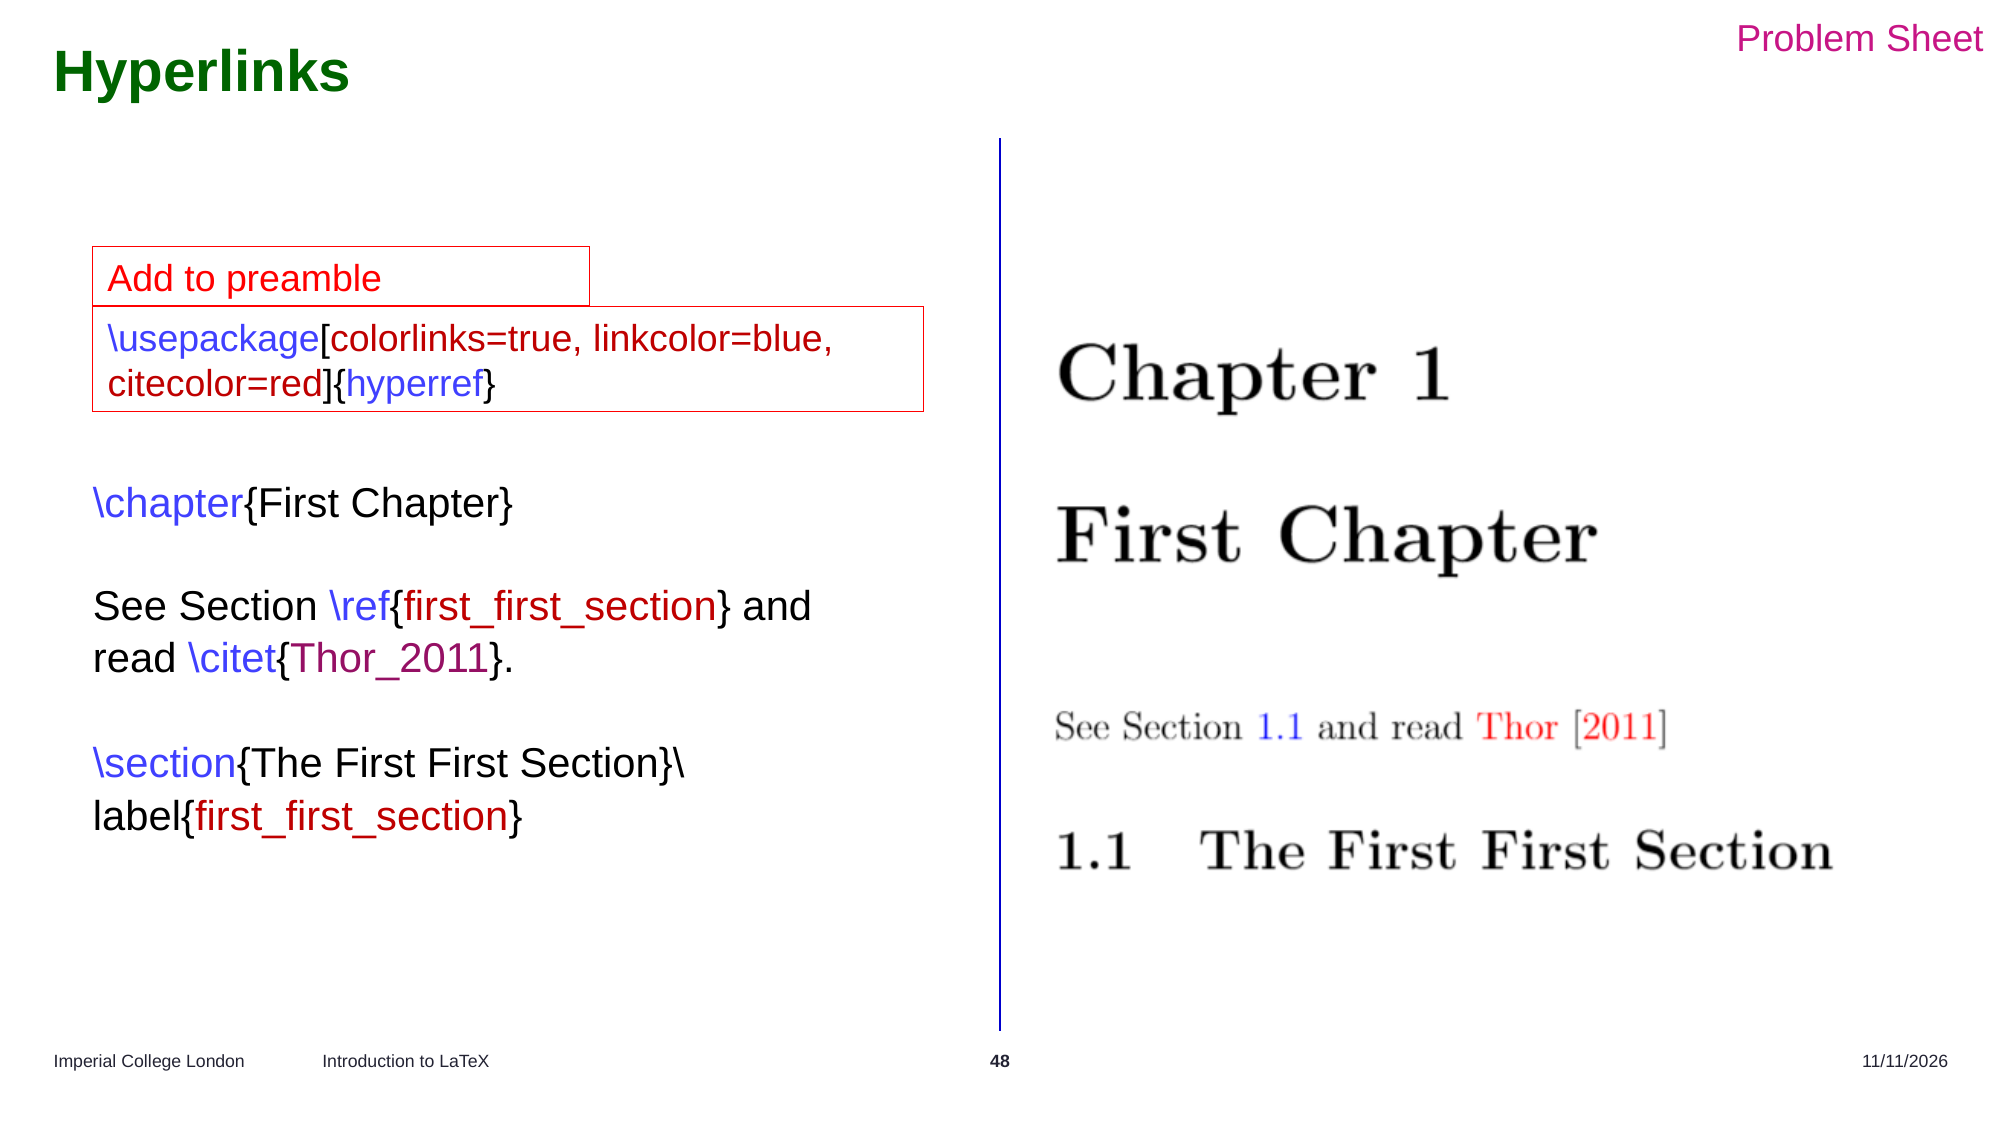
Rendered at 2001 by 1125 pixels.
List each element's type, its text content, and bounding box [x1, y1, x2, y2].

list \chapter{First Chapter} See Section \ref{first_first_section} and read \citet{Thor_2011}. \section{The First First Section}\label{first_first_section} [92, 473, 924, 906]
title Hyperlinks [53, 41, 1947, 104]
text_box \usepackage[colorlinks=true, linkcolor=blue, citecolor=red]{hyperref} [92, 306, 924, 412]
text_box Add to preamble [92, 246, 590, 306]
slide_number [1745, 1048, 1948, 1072]
text_box Problem Sheet [1721, 6, 2000, 67]
footer Introduction to LaTeX [322, 1048, 884, 1072]
picture [1044, 328, 1850, 887]
slide_number 48 [973, 1048, 1027, 1072]
